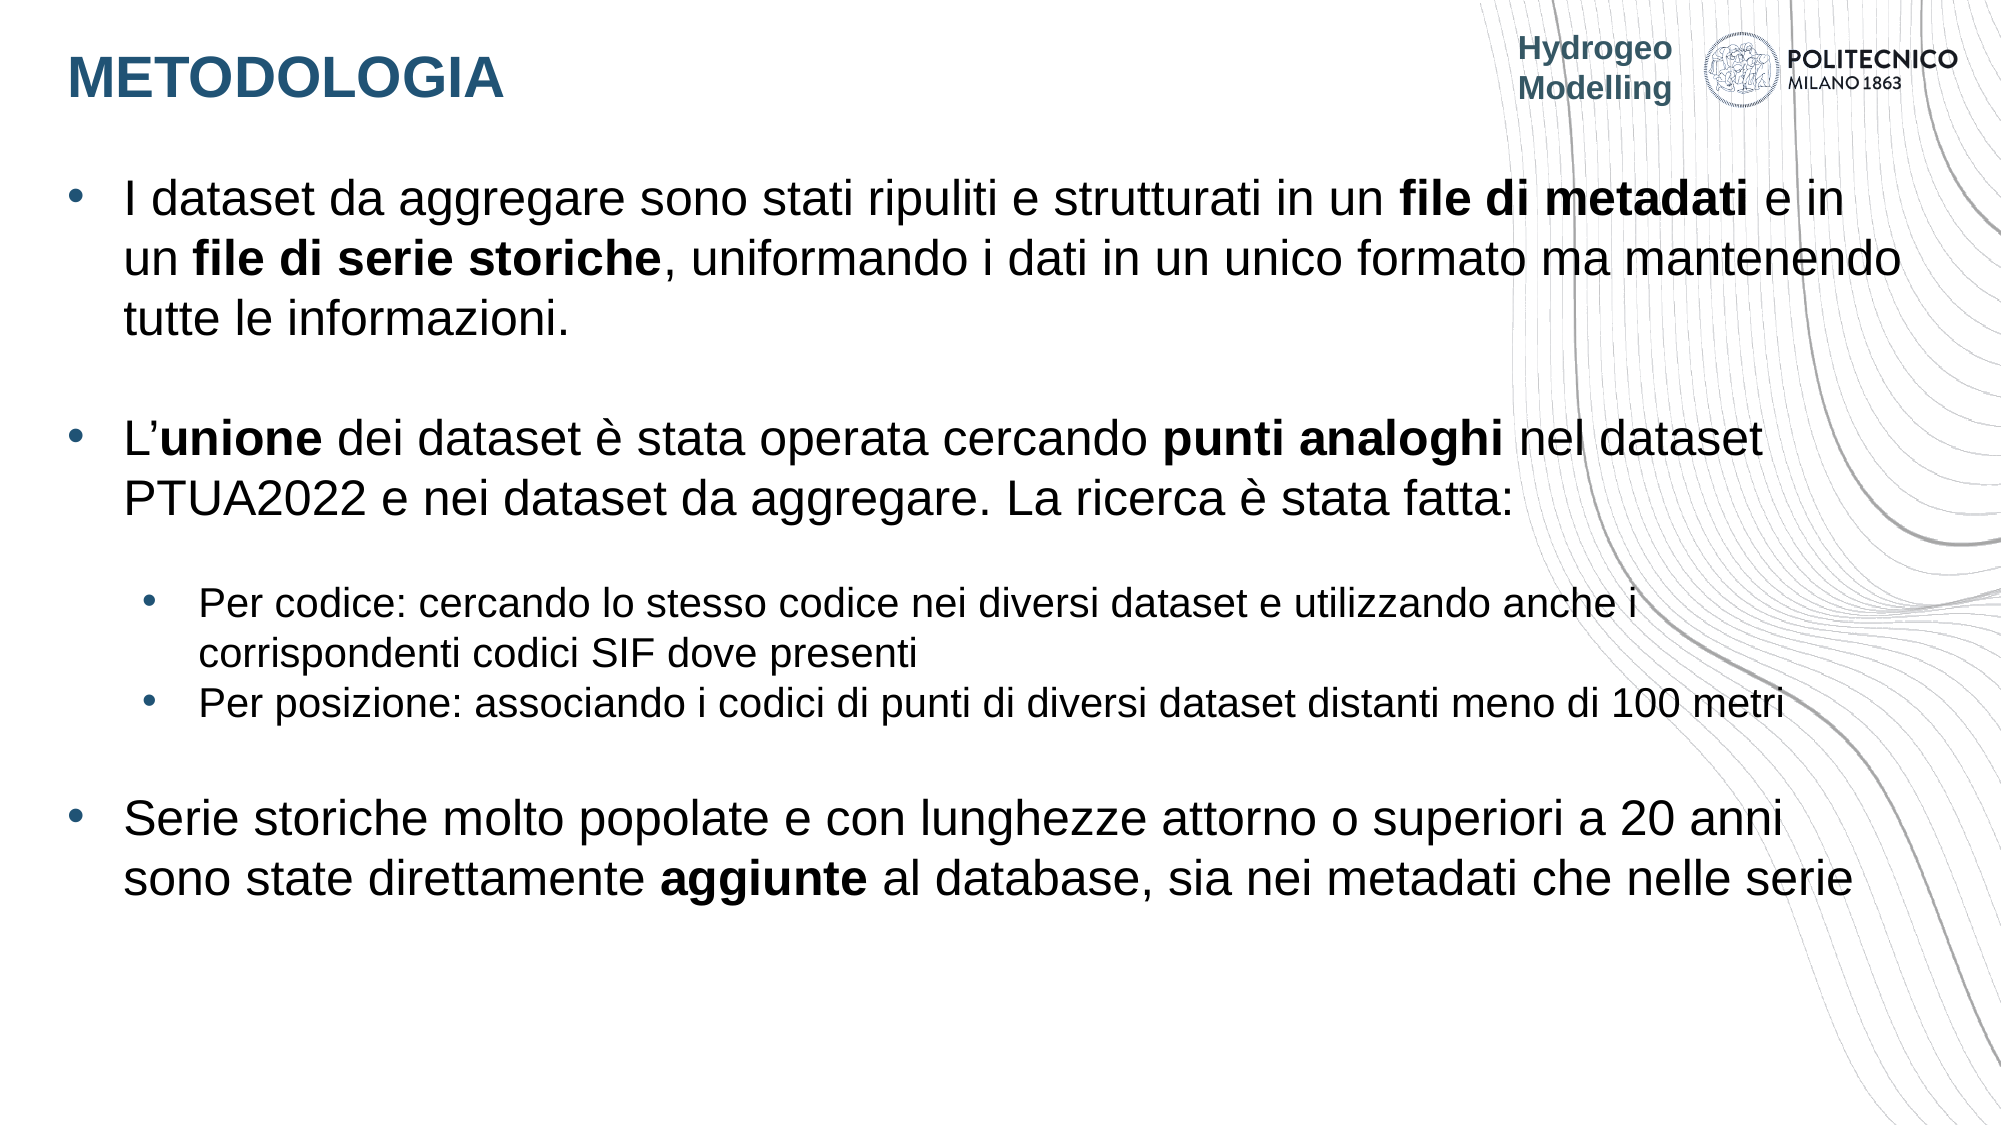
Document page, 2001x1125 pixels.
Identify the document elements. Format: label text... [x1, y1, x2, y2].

title metodologia [52, 31, 1480, 127]
picture [1480, 0, 2000, 1125]
text_box I dataset da aggregare sono stati ripuliti e strutturati in un file di metadati e in un file di serie storiche, uniformando i dati in un unico formato ma mantenendo tutte le informazioni. L’unione dei dataset è stata operata cercando punti analoghi nel dataset PTUA2022 e nei dataset da aggregare. La ricerca è stata fatta: Per codice: cercando lo stesso codice nei diversi dataset e utilizzando anche i corrispondenti codici SIF dove presenti Per posizione: associando i codici di punti di diversi dataset distanti meno di 100 metri Serie storiche molto popolate e con lunghezze attorno o superiori a 20 anni sono state direttamente aggiunte al database, sia nei metadati che nelle serie [52, 158, 1480, 913]
